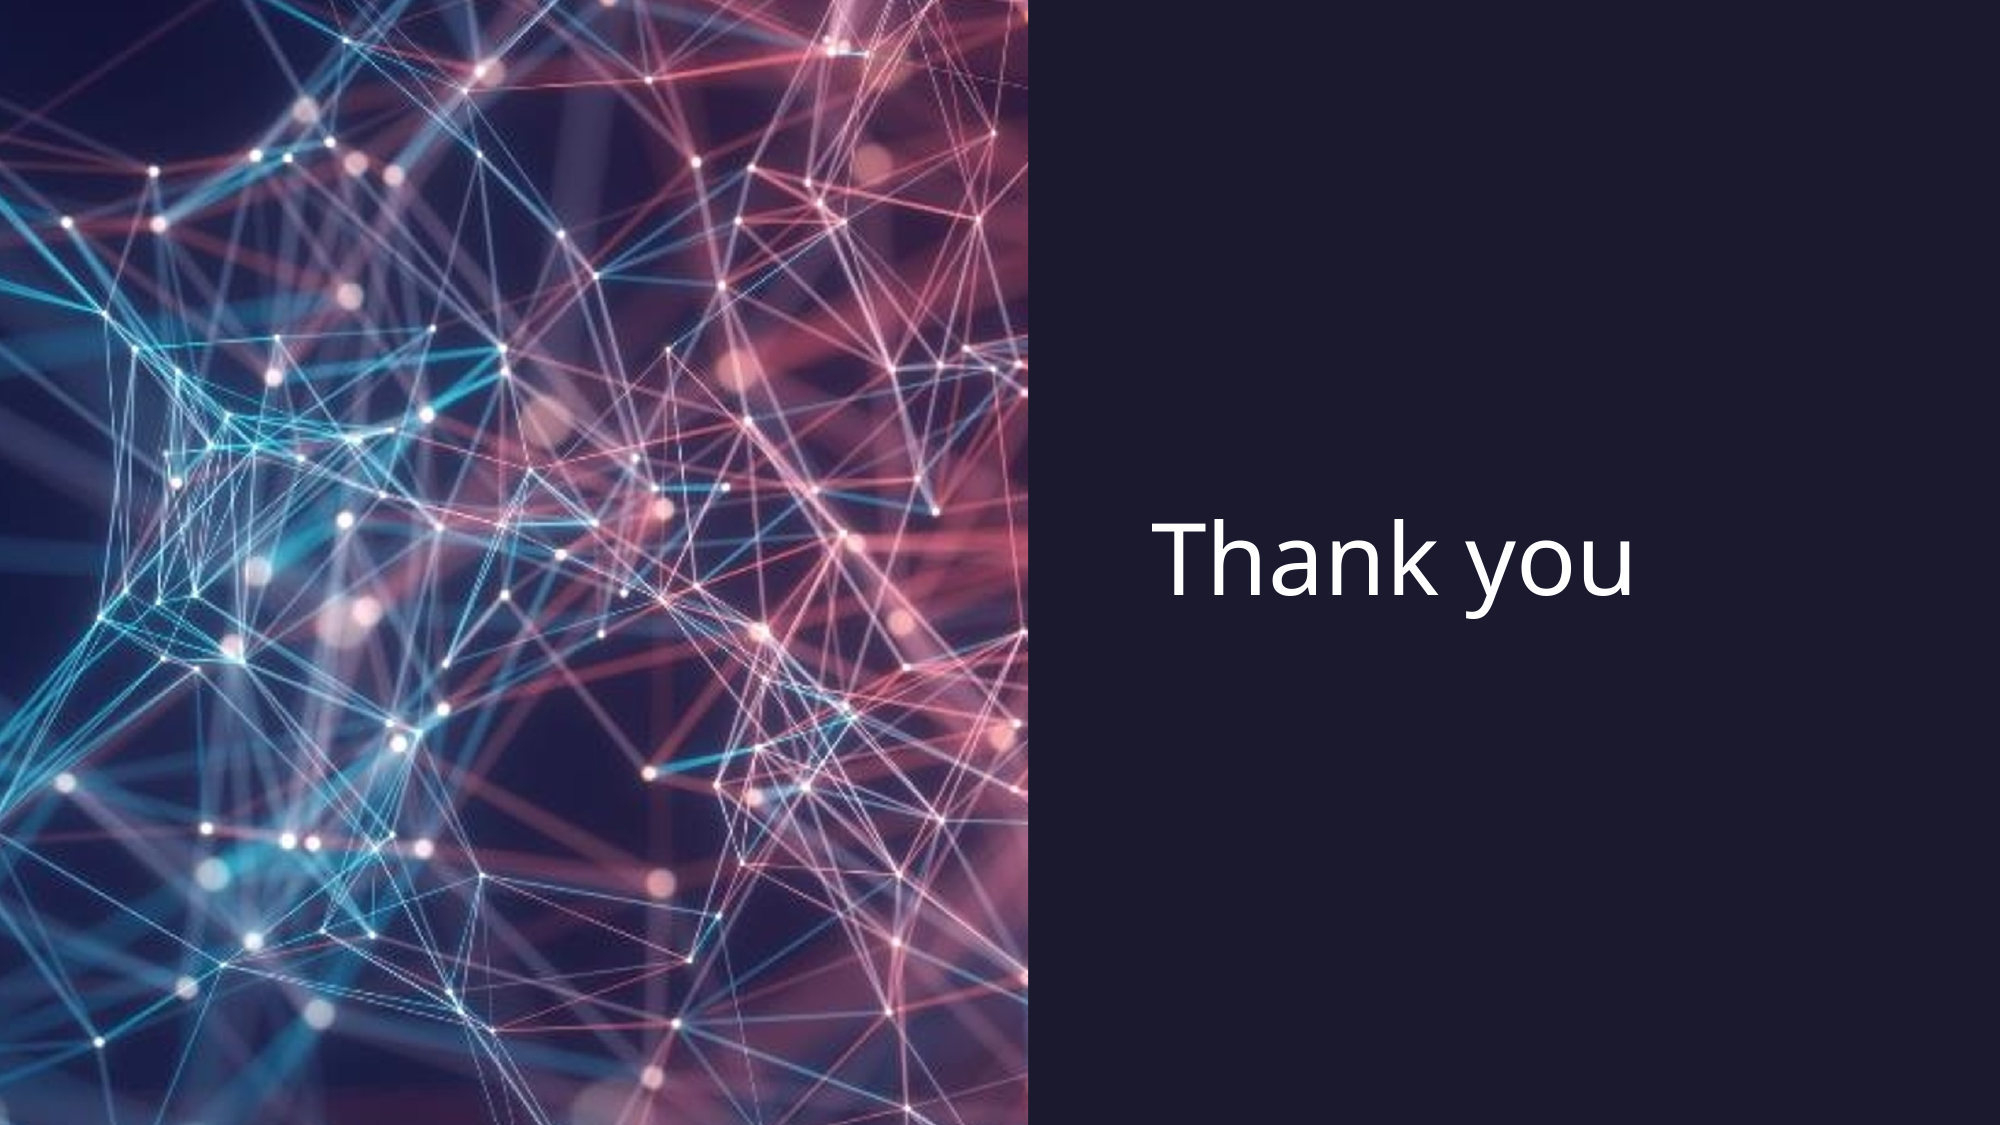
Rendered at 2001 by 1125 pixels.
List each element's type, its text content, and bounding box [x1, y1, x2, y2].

title Thank you [1151, 108, 1910, 1018]
picture [0, 0, 1029, 1125]
